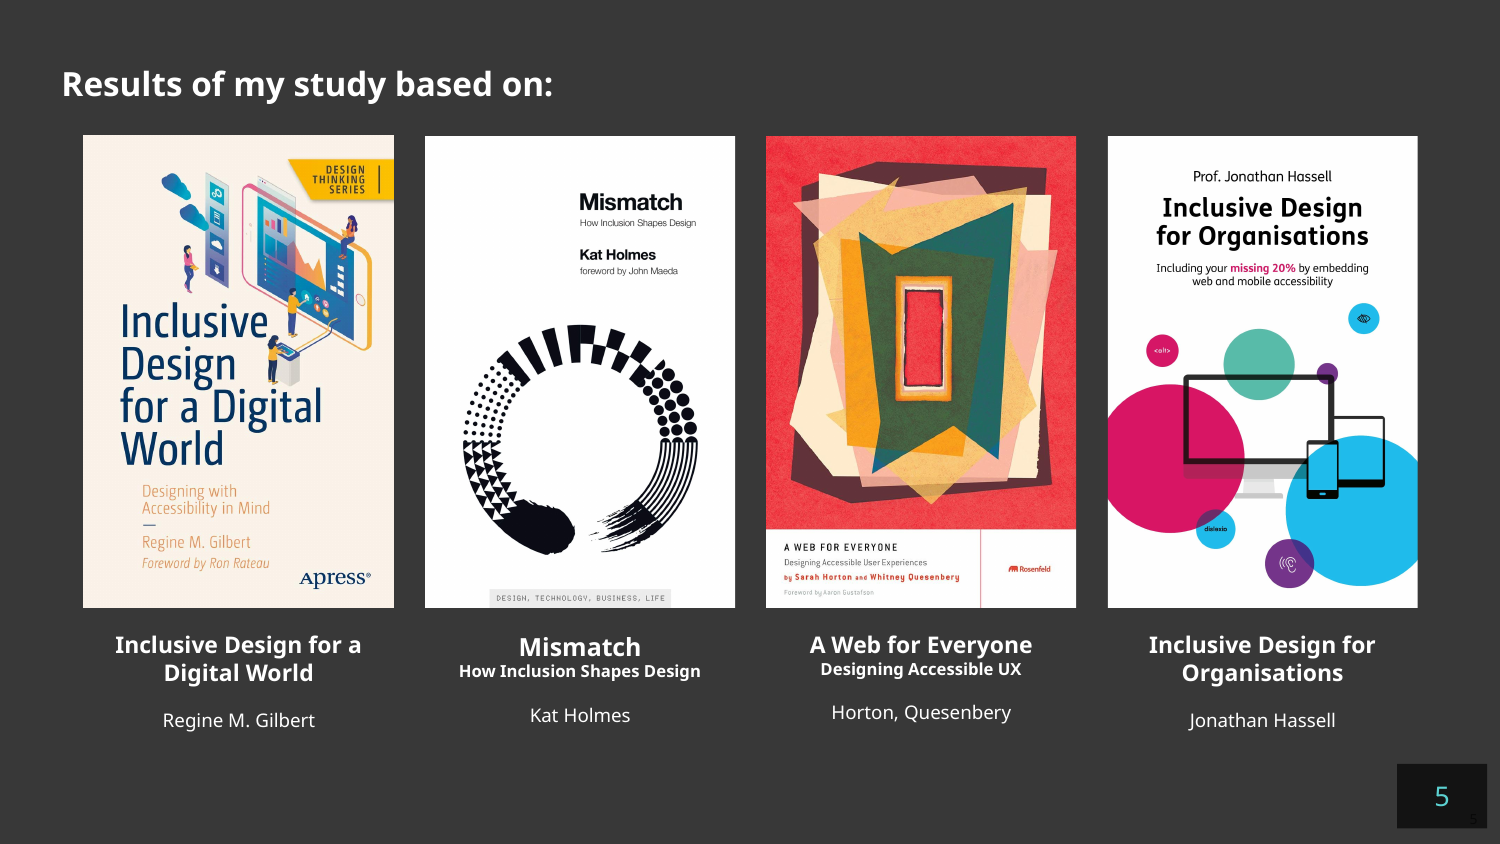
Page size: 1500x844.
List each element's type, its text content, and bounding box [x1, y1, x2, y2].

text_box A Web for Everyone Designing Accessible UX Horton, Quesenbery [766, 616, 1077, 750]
text_box Mismatch How Inclusion Shapes Design Kat Holmes [425, 616, 736, 750]
title Results of my study based on: [46, 55, 1344, 136]
picture [424, 135, 736, 608]
picture [83, 135, 395, 608]
text_box Inclusive Design for Organisations Jonathan Hassell [1107, 616, 1418, 750]
picture [765, 135, 1077, 608]
slide_number ‹#› [1397, 763, 1488, 829]
picture [1107, 135, 1418, 608]
text_box Inclusive Design for a Digital World Regine M. Gilbert [83, 616, 394, 750]
